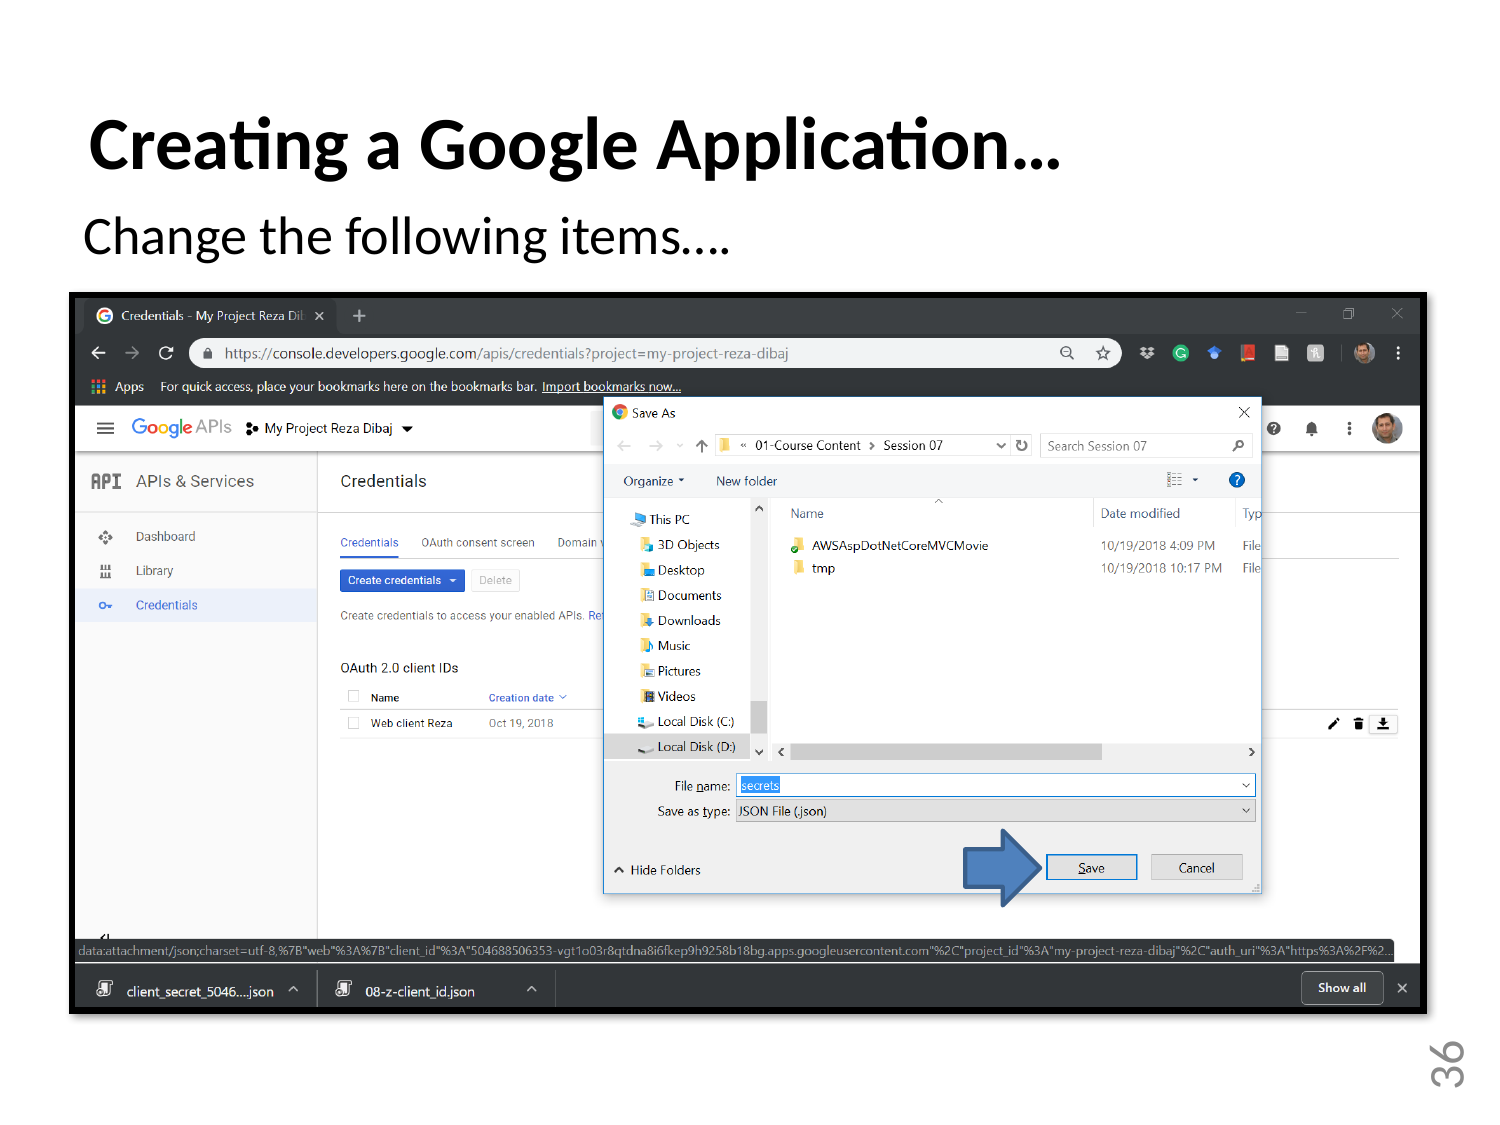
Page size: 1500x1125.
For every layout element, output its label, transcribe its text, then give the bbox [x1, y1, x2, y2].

text_box Creating a Google Application… [74, 87, 1438, 193]
slide_number 36 [1412, 1025, 1475, 1125]
picture [74, 297, 1421, 1008]
text_box Change the following items…. [68, 193, 1432, 274]
